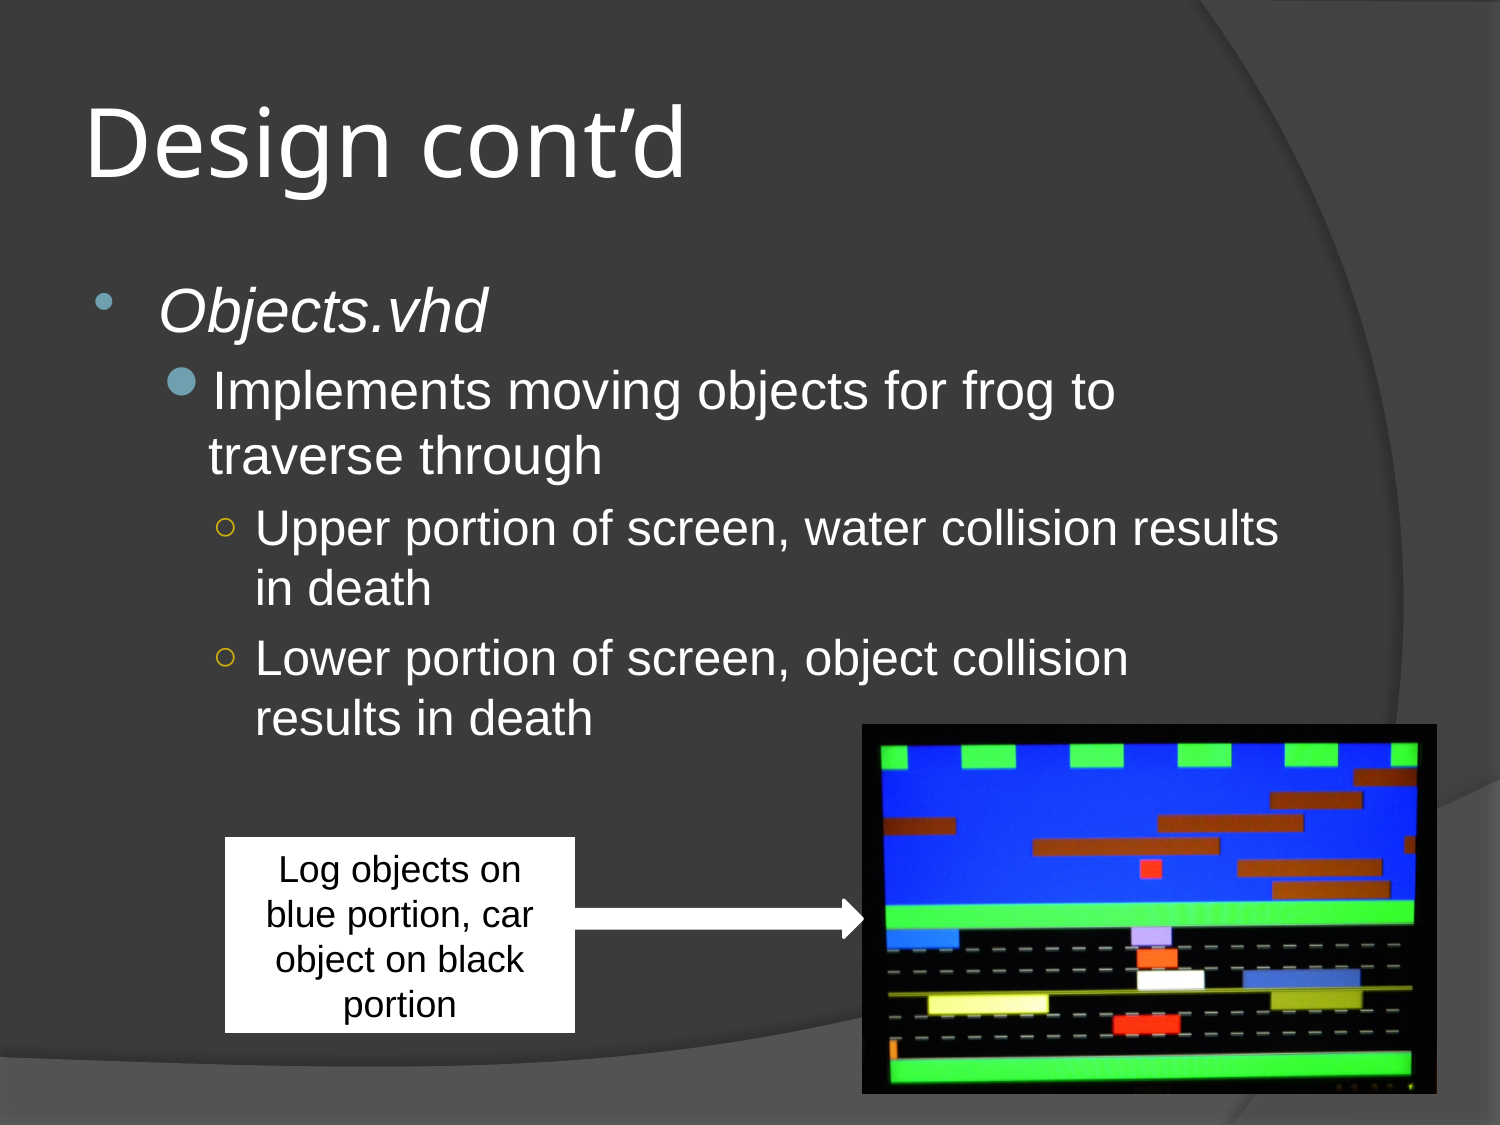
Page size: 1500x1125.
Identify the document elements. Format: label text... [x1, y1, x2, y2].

text_box Log objects on blue portion, car object on black portion [225, 837, 575, 1033]
list Objects.vhd Implements moving objects for frog to traverse through Upper portion of screen, water collision results in death Lower portion of screen, object collision results in death [75, 262, 1300, 1005]
title Design cont’d [75, 45, 1300, 233]
picture [862, 724, 1438, 1095]
text_box [560, 898, 853, 939]
